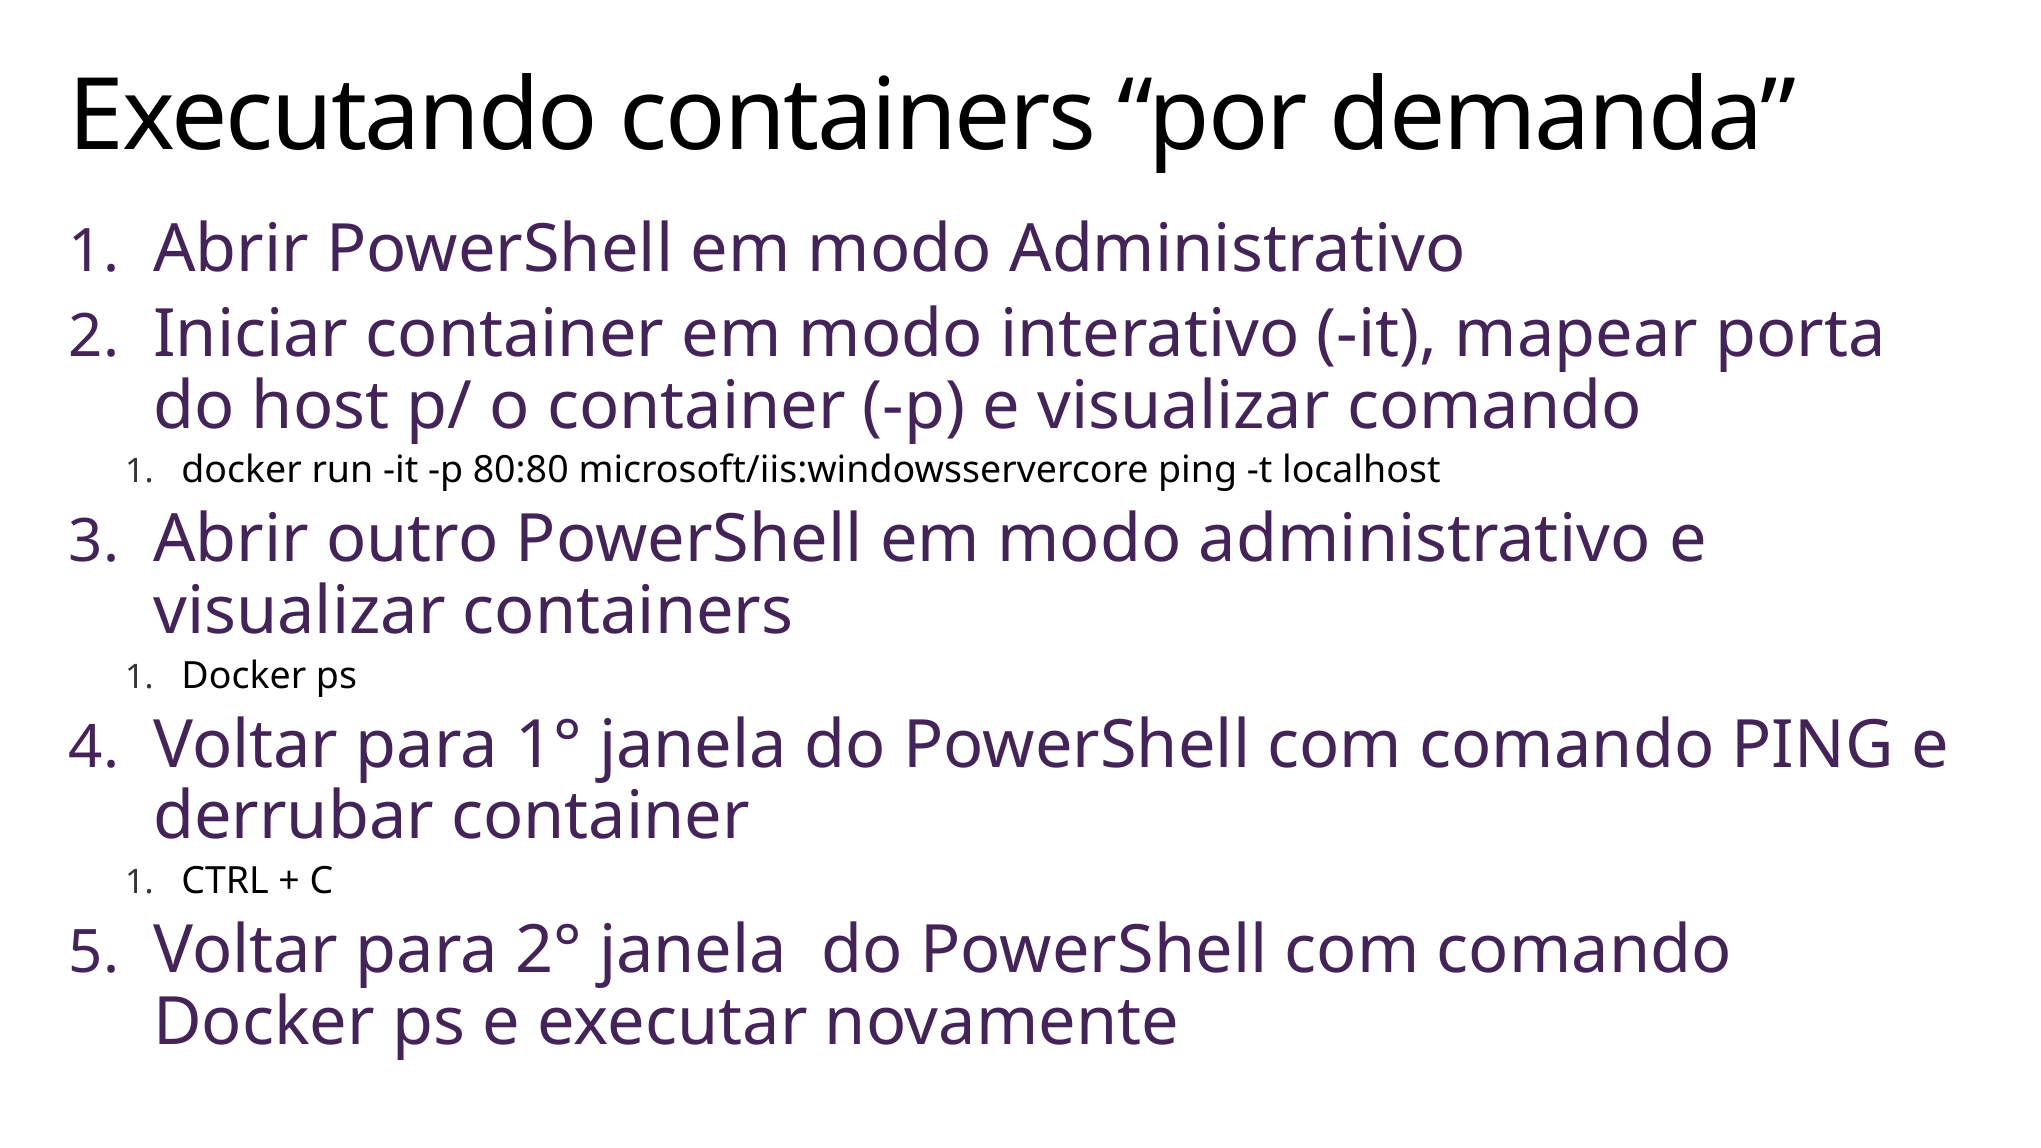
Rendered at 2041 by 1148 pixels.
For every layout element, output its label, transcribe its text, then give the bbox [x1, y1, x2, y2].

title Executando containers “por demanda” [45, 48, 1996, 199]
list Abrir PowerShell em modo Administrativo Iniciar container em modo interativo (-it), mapear porta do host p/ o container (-p) e visualizar comando docker run -it -p 80:80 microsoft/iis:windowsservercore ping -t localhost Abrir outro PowerShell em modo administrativo e visualizar containers Docker ps Voltar para 1° janela do PowerShell com comando PING e derrubar container CTRL + C Voltar para 2° janela do PowerShell com comando Docker ps e executar novamente [45, 199, 1996, 1099]
